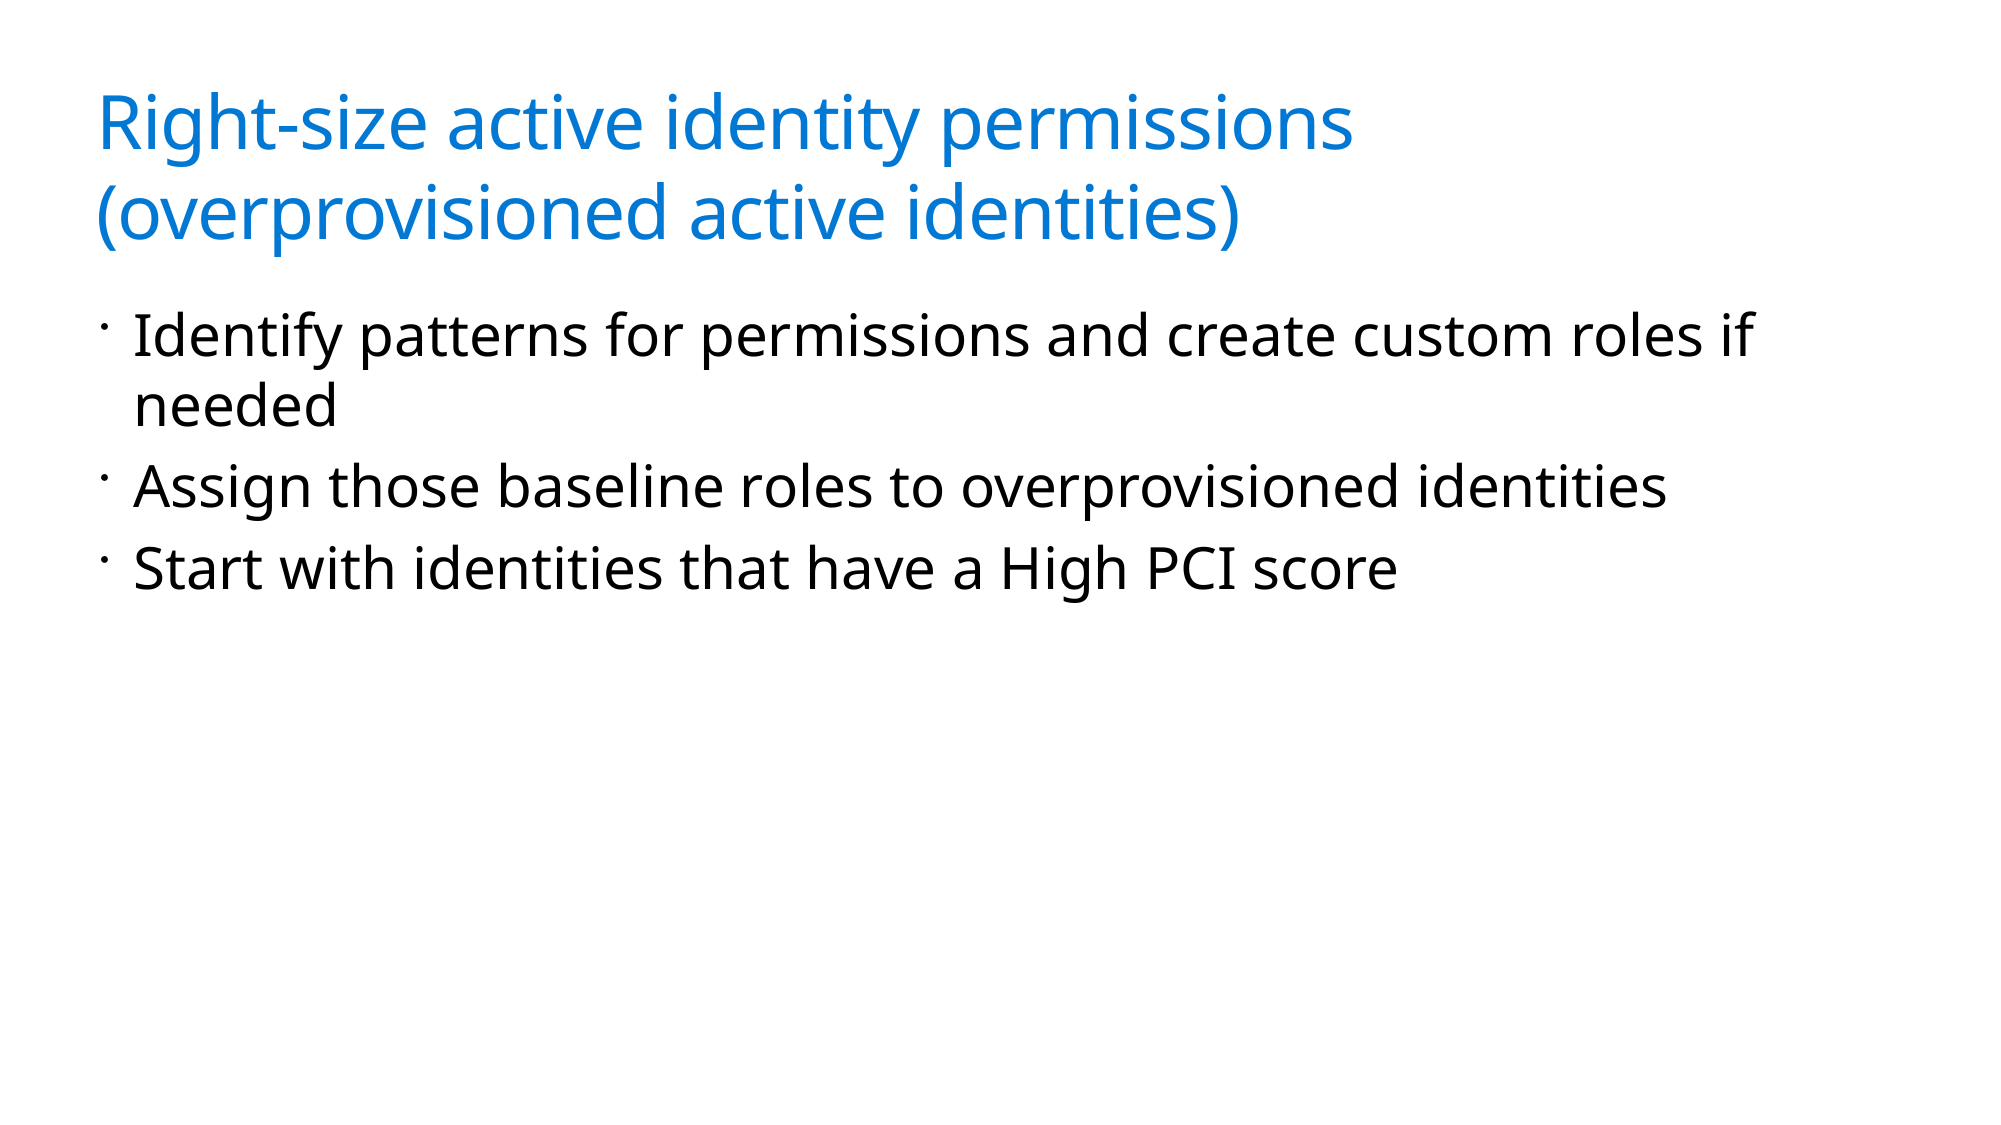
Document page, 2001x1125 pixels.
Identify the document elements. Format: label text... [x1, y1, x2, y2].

title Right-size active identity permissions (overprovisioned active identities) [96, 75, 1904, 166]
list Identify patterns for permissions and create custom roles if needed Assign those baseline roles to overprovisioned identities Start with identities that have a High PCI score [95, 297, 1904, 538]
